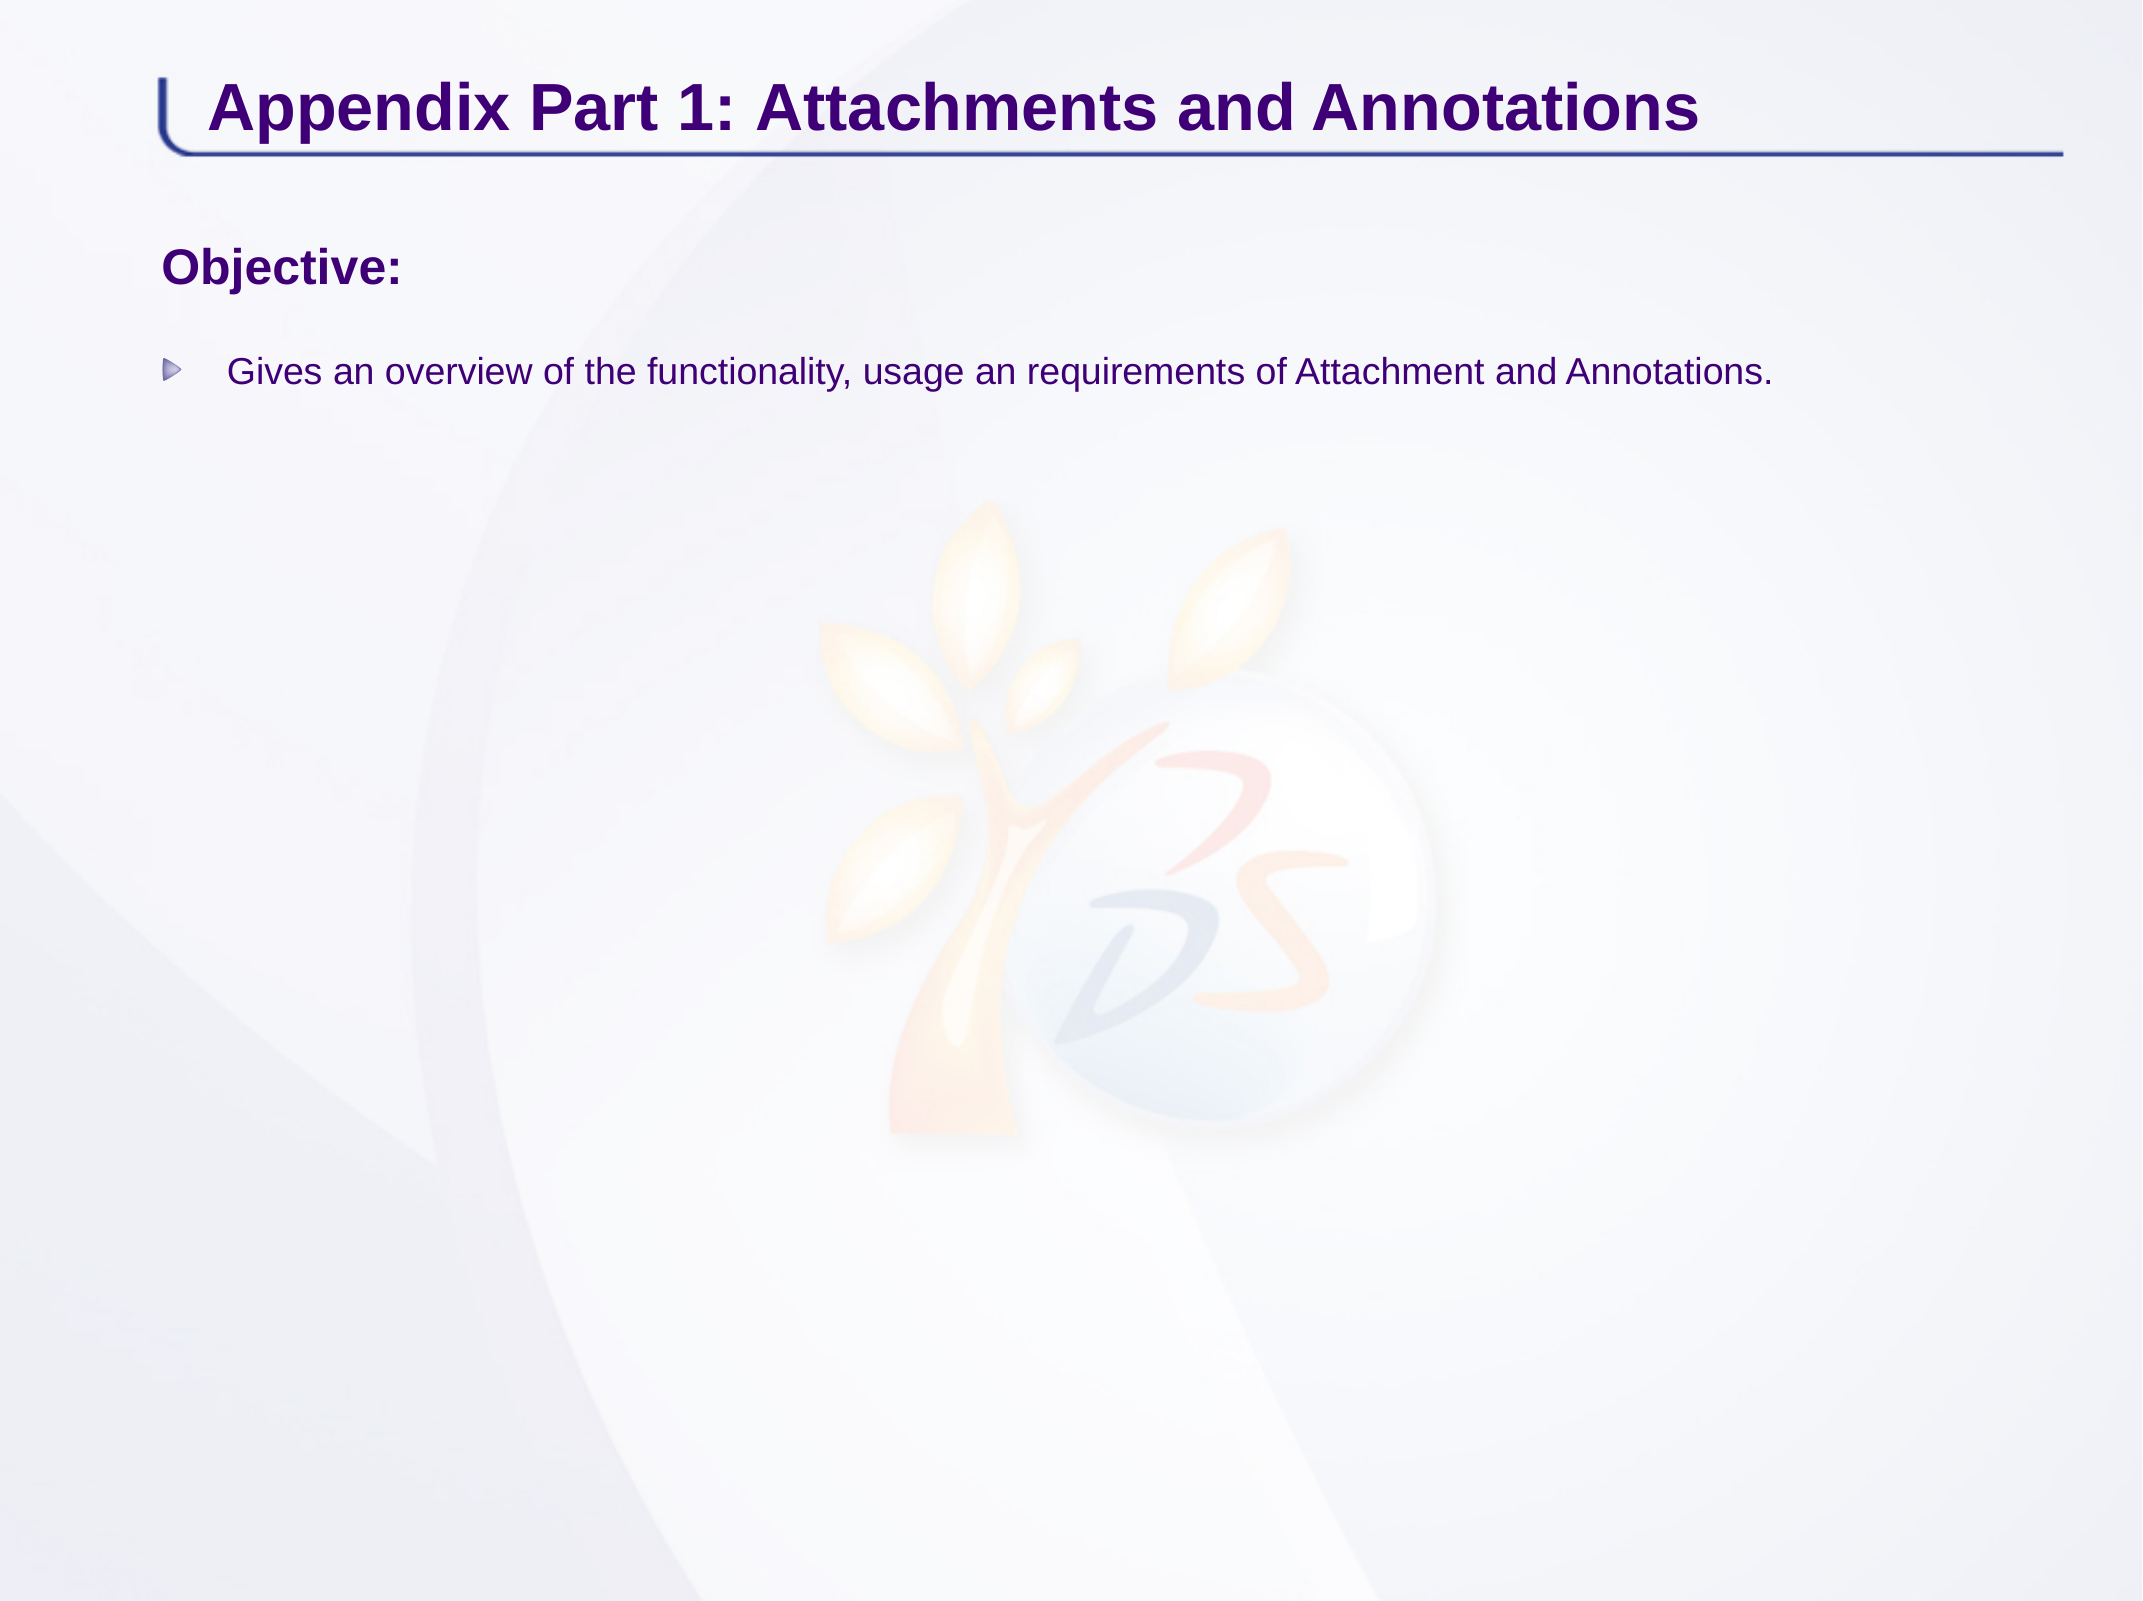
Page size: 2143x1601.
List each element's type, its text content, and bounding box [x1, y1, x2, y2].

picture [0, 0, 2143, 1601]
title Appendix Part 1: Attachments and Annotations [192, 56, 2112, 133]
text_box Gives an overview of the functionality, usage an requirements of Attachment and Annotations. [161, 347, 2049, 717]
text_box Objective: [161, 227, 2060, 304]
